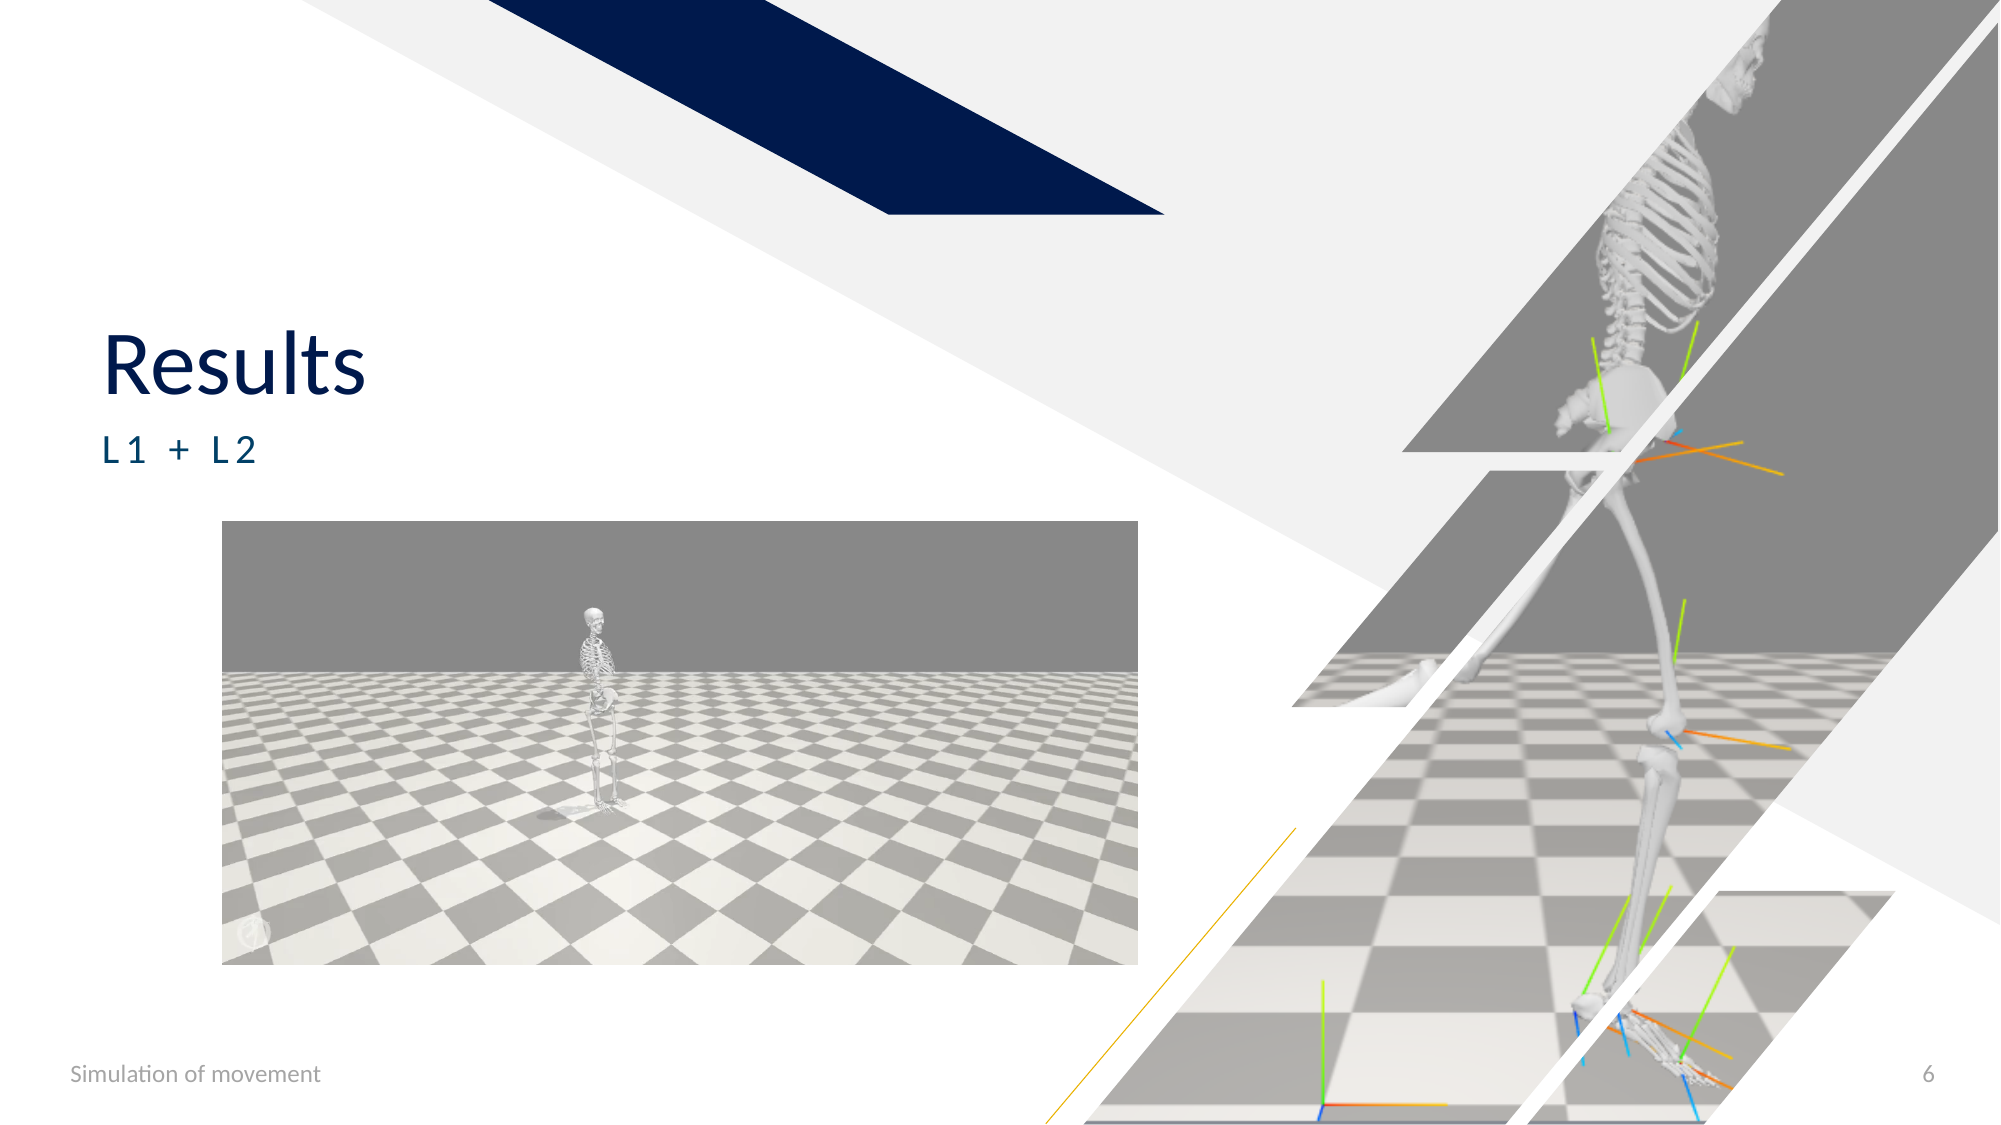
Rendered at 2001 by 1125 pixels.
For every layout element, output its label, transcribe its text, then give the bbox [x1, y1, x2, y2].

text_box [221, 520, 1139, 966]
picture [1083, 0, 2000, 1125]
title Results [87, 214, 1083, 415]
list L1 + L2 [87, 420, 1083, 521]
footer Simulation of movement [55, 1042, 731, 1103]
